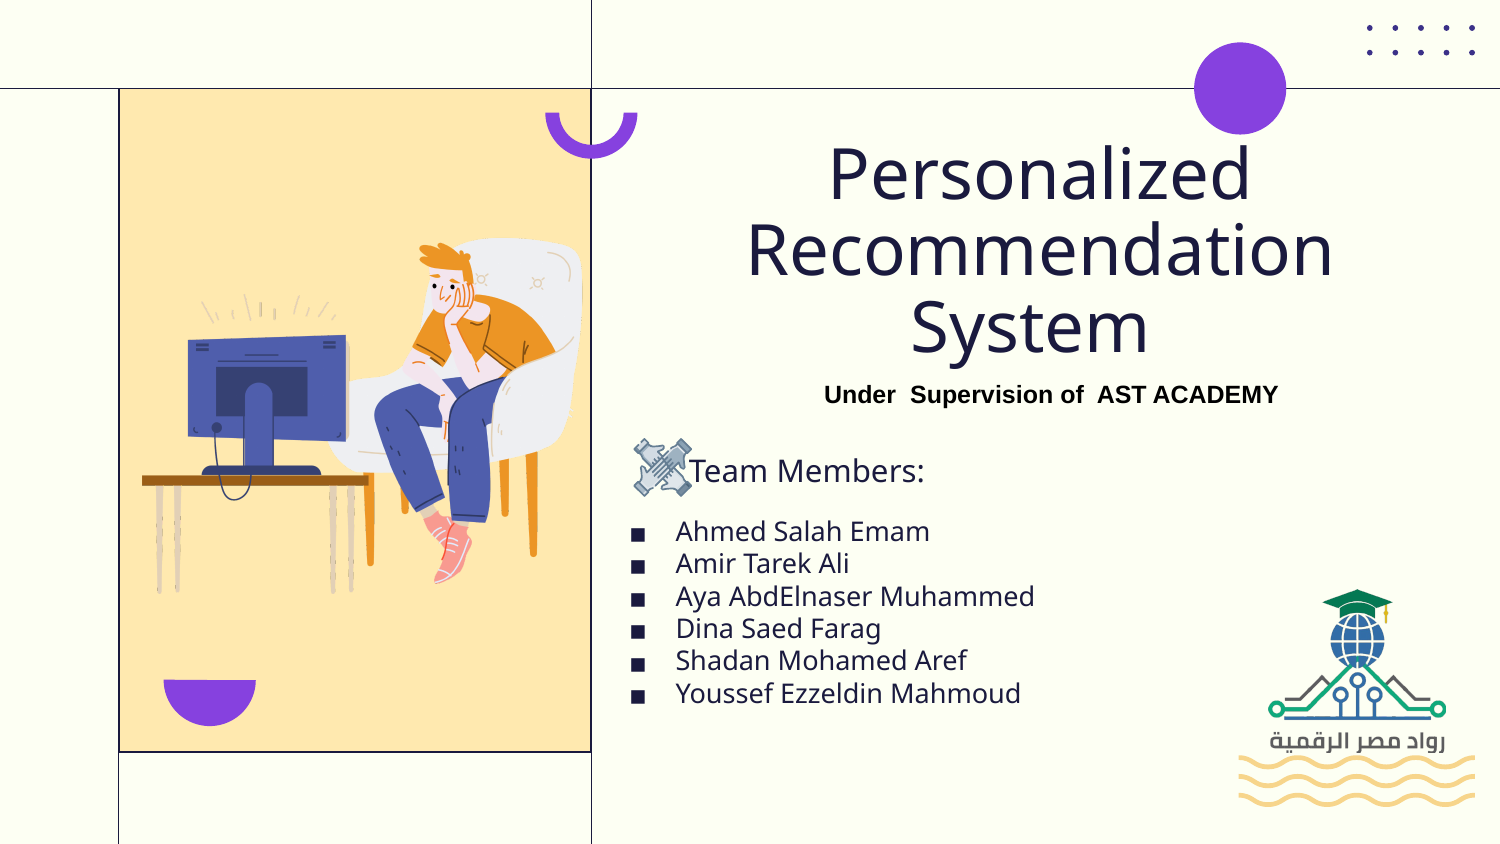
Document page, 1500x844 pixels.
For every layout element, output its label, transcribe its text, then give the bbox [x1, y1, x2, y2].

subtitle Team Members: Ahmed Salah Emam Amir Tarek Ali Aya AbdElnaser Muhammed Dina Saed Farag Shadan Mohamed Aref Youssef Ezzeldin Mahmoud [656, 436, 1101, 550]
text_box [163, 679, 256, 727]
text_box [118, 613, 586, 753]
title Personalized Recommendation System [622, 197, 1459, 383]
text_box [545, 112, 586, 159]
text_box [633, 437, 693, 498]
text_box [118, 88, 586, 210]
picture [1267, 589, 1446, 753]
text_box Under Supervision of AST ACADEMY [809, 370, 1374, 416]
text_box [596, 112, 638, 159]
picture [61, 211, 652, 606]
